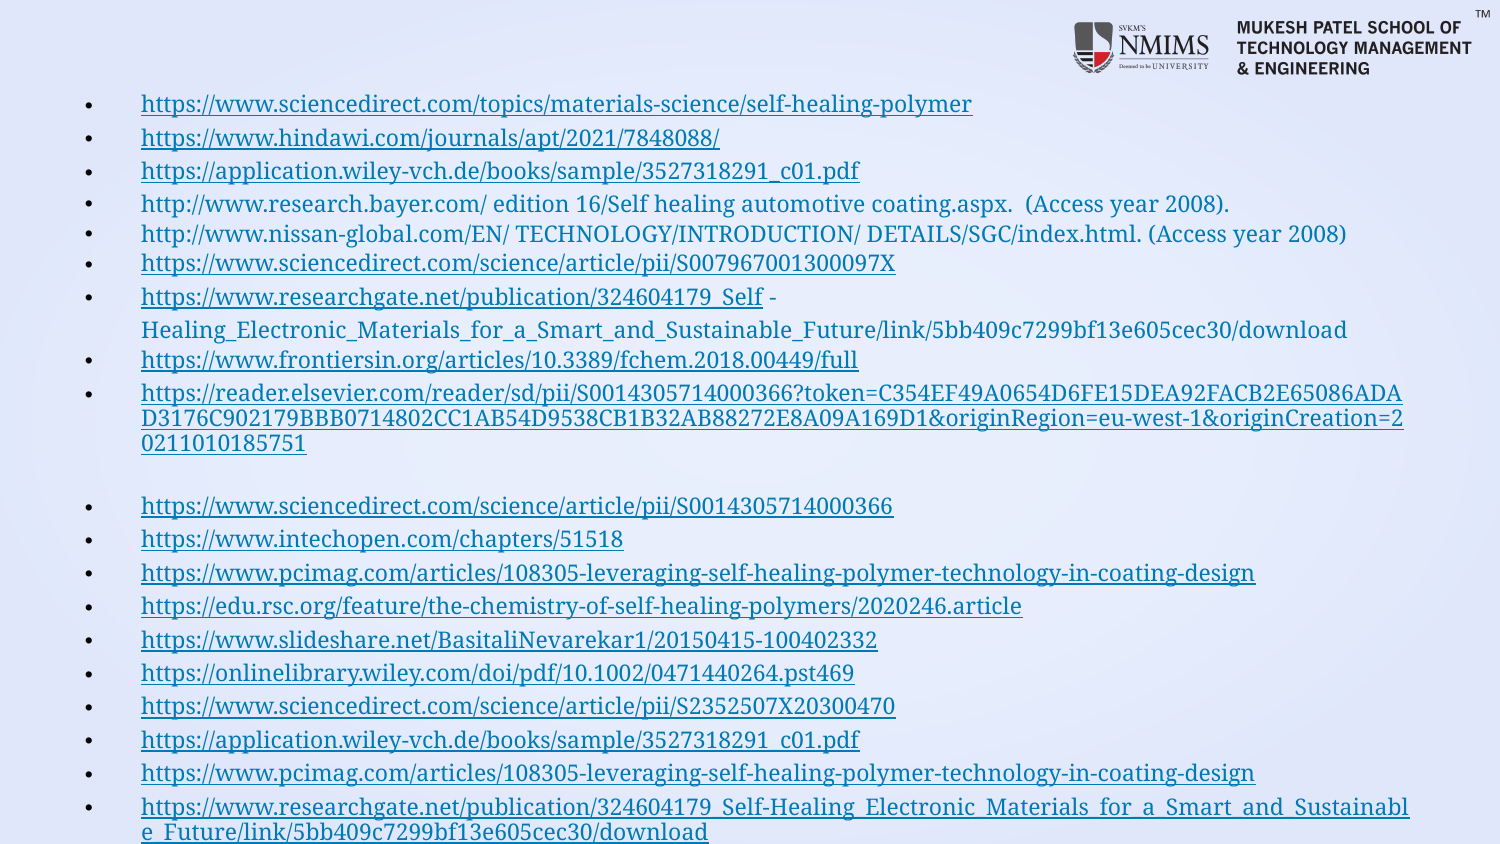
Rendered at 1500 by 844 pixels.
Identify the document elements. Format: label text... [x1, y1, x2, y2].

picture [263, 830, 268, 841]
picture [330, 830, 340, 841]
picture [439, 830, 444, 838]
picture [603, 830, 608, 838]
picture [0, 0, 1500, 844]
picture [584, 826, 589, 838]
text_box https://www.sciencedirect.com/topics/materials-science/self-healing-polymer https://www.hindawi.com/journals/apt/2021/7848088/ https://application.wiley-vch.de/books/sample/3527318291_c01.pdf http://www.research.bayer.com/ edition 16/Self healing automotive coating.aspx. (Access year 2008). http://www.nissan-global.com/EN/ TECHNOLOGY/INTRODUCTION/ DETAILS/SGC/index.html. (Access year 2008) https://www.sciencedirect.com/science/article/pii/S007967001300097X https://www.researchgate.net/publication/324604179_Self -Healing_Electronic_Materials_for_a_Smart_and_Sustainable_Future/link/5bb409c7299bf13e605cec30/download https://www.frontiersin.org/articles/10.3389/fchem.2018.00449/full https://reader.elsevier.com/reader/sd/pii/S0014305714000366?token=C354EF49A0654D6FE15DEA92FACB2E65086ADAD3176C902179BBB0714802CC1AB54D9538CB1B32AB88272E8A09A169D1&originRegion=eu-west-1&originCreation=20211010185751 https://www.sciencedirect.com/science/article/pii/S0014305714000366 https://www.intechopen.com/chapters/51518 https://www.pcimag.com/articles/108305-leveraging-self-healing-polymer-technology-in-coating-design https://edu.rsc.org/feature/the-chemistry-of-self-healing-polymers/2020246.article https://www.slideshare.net/BasitaliNevarekar1/20150415-100402332 https://onlinelibrary.wiley.com/doi/pdf/10.1002/0471440264.pst469 https://www.sciencedirect.com/science/article/pii/S2352507X20300470 https://application.wiley-vch.de/books/sample/3527318291_c01.pdf https://www.pcimag.com/articles/108305-leveraging-self-healing-polymer-technology-in-coating-design https://www.researchgate.net/publication/324604179_Self-Healing_Electronic_Materials_for_a_Smart_and_Sustainable_Future/link/5bb409c7299bf13e605cec30/download [70, 80, 1430, 811]
picture [698, 830, 703, 838]
picture [651, 830, 656, 841]
